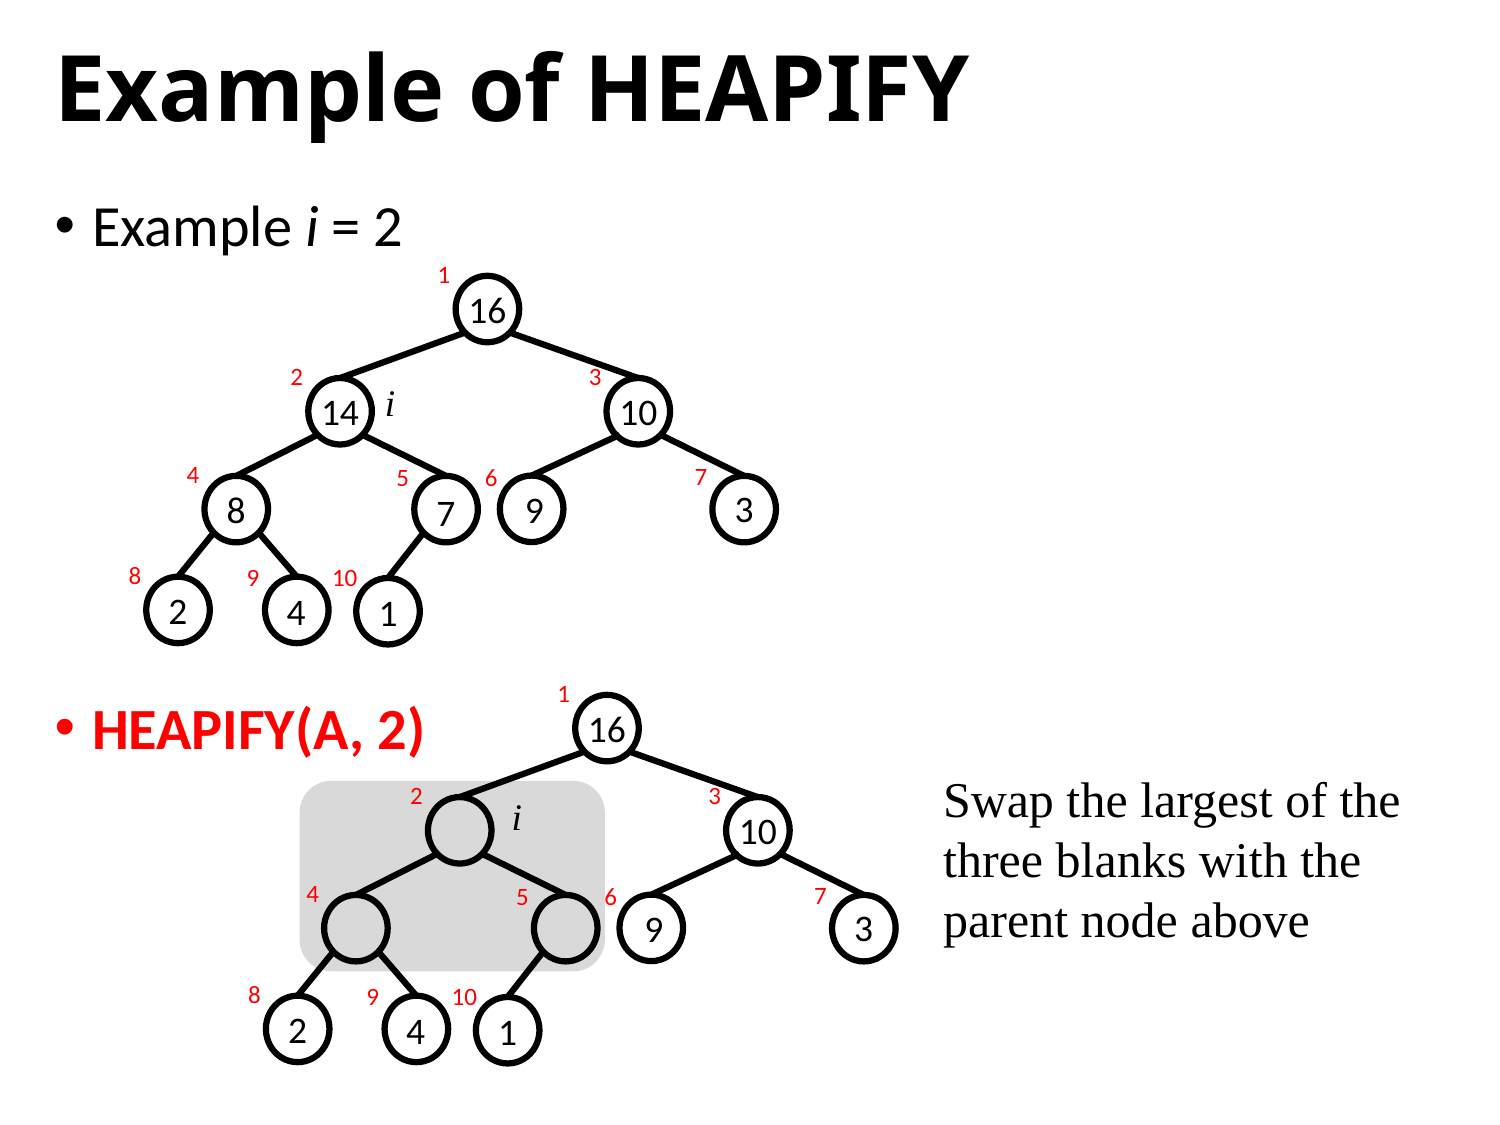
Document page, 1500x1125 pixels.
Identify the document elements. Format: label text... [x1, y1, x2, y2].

text_box [493, 1061, 523, 1065]
text_box [321, 599, 330, 634]
text_box [741, 860, 775, 865]
text_box [203, 587, 211, 633]
text_box [355, 599, 363, 634]
text_box 16 [573, 697, 641, 758]
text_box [459, 751, 585, 798]
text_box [177, 532, 214, 577]
text_box 2 [153, 579, 203, 640]
text_box [264, 1017, 273, 1052]
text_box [780, 853, 864, 895]
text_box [355, 853, 438, 895]
text_box 3 [839, 897, 889, 957]
text_box 2 [273, 998, 322, 1059]
text_box [163, 575, 193, 579]
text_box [297, 951, 334, 996]
text_box [413, 589, 421, 634]
text_box [850, 893, 878, 897]
text_box [426, 796, 493, 865]
text_box 2 [395, 772, 438, 817]
text_box 8 [211, 478, 261, 539]
text_box [145, 597, 153, 633]
text_box [441, 1018, 450, 1052]
text_box 7 [421, 481, 471, 542]
text_box [222, 474, 250, 478]
text_box 10 [604, 380, 673, 441]
text_box [281, 1059, 314, 1064]
text_box [471, 499, 479, 532]
text_box [532, 893, 599, 963]
text_box [220, 539, 253, 544]
list Example i = 2 HEAPIFY(A, 2) [39, 188, 1461, 1085]
text_box 16 [453, 278, 522, 339]
text_box 9 [351, 972, 394, 1018]
text_box [471, 339, 504, 344]
text_box [889, 906, 897, 951]
text_box 10 [724, 799, 792, 860]
text_box [846, 957, 882, 963]
text_box [283, 641, 311, 645]
text_box [726, 538, 762, 544]
text_box 4 [171, 451, 215, 496]
text_box [618, 893, 685, 963]
text_box 8 [233, 971, 276, 1017]
text_box 9 [669, 948, 679, 958]
text_box [326, 376, 354, 380]
text_box 9 [231, 553, 275, 599]
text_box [362, 434, 447, 476]
text_box [769, 486, 778, 532]
text_box [413, 499, 421, 530]
text_box 1 [483, 1000, 532, 1061]
text_box 7 [679, 476, 723, 499]
text_box [532, 1007, 541, 1054]
text_box [373, 577, 404, 581]
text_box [507, 951, 544, 998]
text_box [261, 486, 270, 531]
text_box 1 [363, 581, 413, 642]
text_box [492, 995, 524, 1000]
text_box 14 [306, 380, 374, 441]
text_box [203, 496, 211, 531]
text_box [373, 642, 403, 646]
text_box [258, 532, 297, 577]
text_box 3 [719, 477, 769, 538]
text_box 2 [275, 353, 319, 398]
text_box [427, 474, 465, 481]
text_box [531, 434, 620, 476]
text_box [651, 853, 740, 895]
text_box i [369, 378, 411, 432]
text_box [236, 434, 318, 476]
text_box [323, 441, 357, 446]
text_box [474, 1018, 483, 1053]
text_box 10 [317, 554, 373, 599]
text_box 9 [549, 530, 559, 539]
text_box 4 [291, 870, 334, 915]
text_box [711, 499, 719, 532]
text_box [378, 951, 417, 996]
text_box [402, 1060, 431, 1064]
text_box 4 [271, 580, 321, 641]
text_box Swap the largest of the three blanks with the parent node above [928, 759, 1439, 955]
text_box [340, 332, 465, 378]
text_box [263, 599, 271, 632]
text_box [482, 853, 566, 895]
text_box [400, 994, 433, 999]
text_box [590, 758, 624, 763]
text_box 4 [391, 999, 441, 1060]
text_box [473, 274, 502, 278]
text_box 6 [589, 873, 633, 918]
text_box 3 [573, 378, 617, 398]
text_box [383, 1018, 391, 1051]
text_box 5 [501, 895, 544, 918]
text_box 10 [436, 973, 492, 1018]
text_box 7 [799, 895, 842, 918]
text_box 9 [548, 478, 559, 488]
text_box [323, 893, 389, 963]
text_box i [496, 798, 538, 846]
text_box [629, 751, 758, 798]
text_box [283, 994, 312, 998]
title Example of HEAPIFY [39, 22, 1461, 161]
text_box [660, 434, 745, 476]
text_box [322, 1005, 331, 1052]
text_box 1 [542, 670, 586, 716]
text_box 3 [693, 798, 736, 817]
text_box [162, 640, 194, 645]
text_box 6 [469, 453, 513, 499]
text_box 1 [422, 251, 466, 297]
text_box [280, 575, 313, 580]
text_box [387, 532, 424, 578]
text_box [621, 441, 655, 446]
text_box [593, 693, 621, 697]
text_box 5 [381, 476, 425, 499]
text_box 9 [668, 897, 679, 908]
text_box 8 [113, 552, 157, 597]
text_box [498, 474, 565, 544]
text_box [830, 918, 839, 951]
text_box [509, 332, 639, 378]
